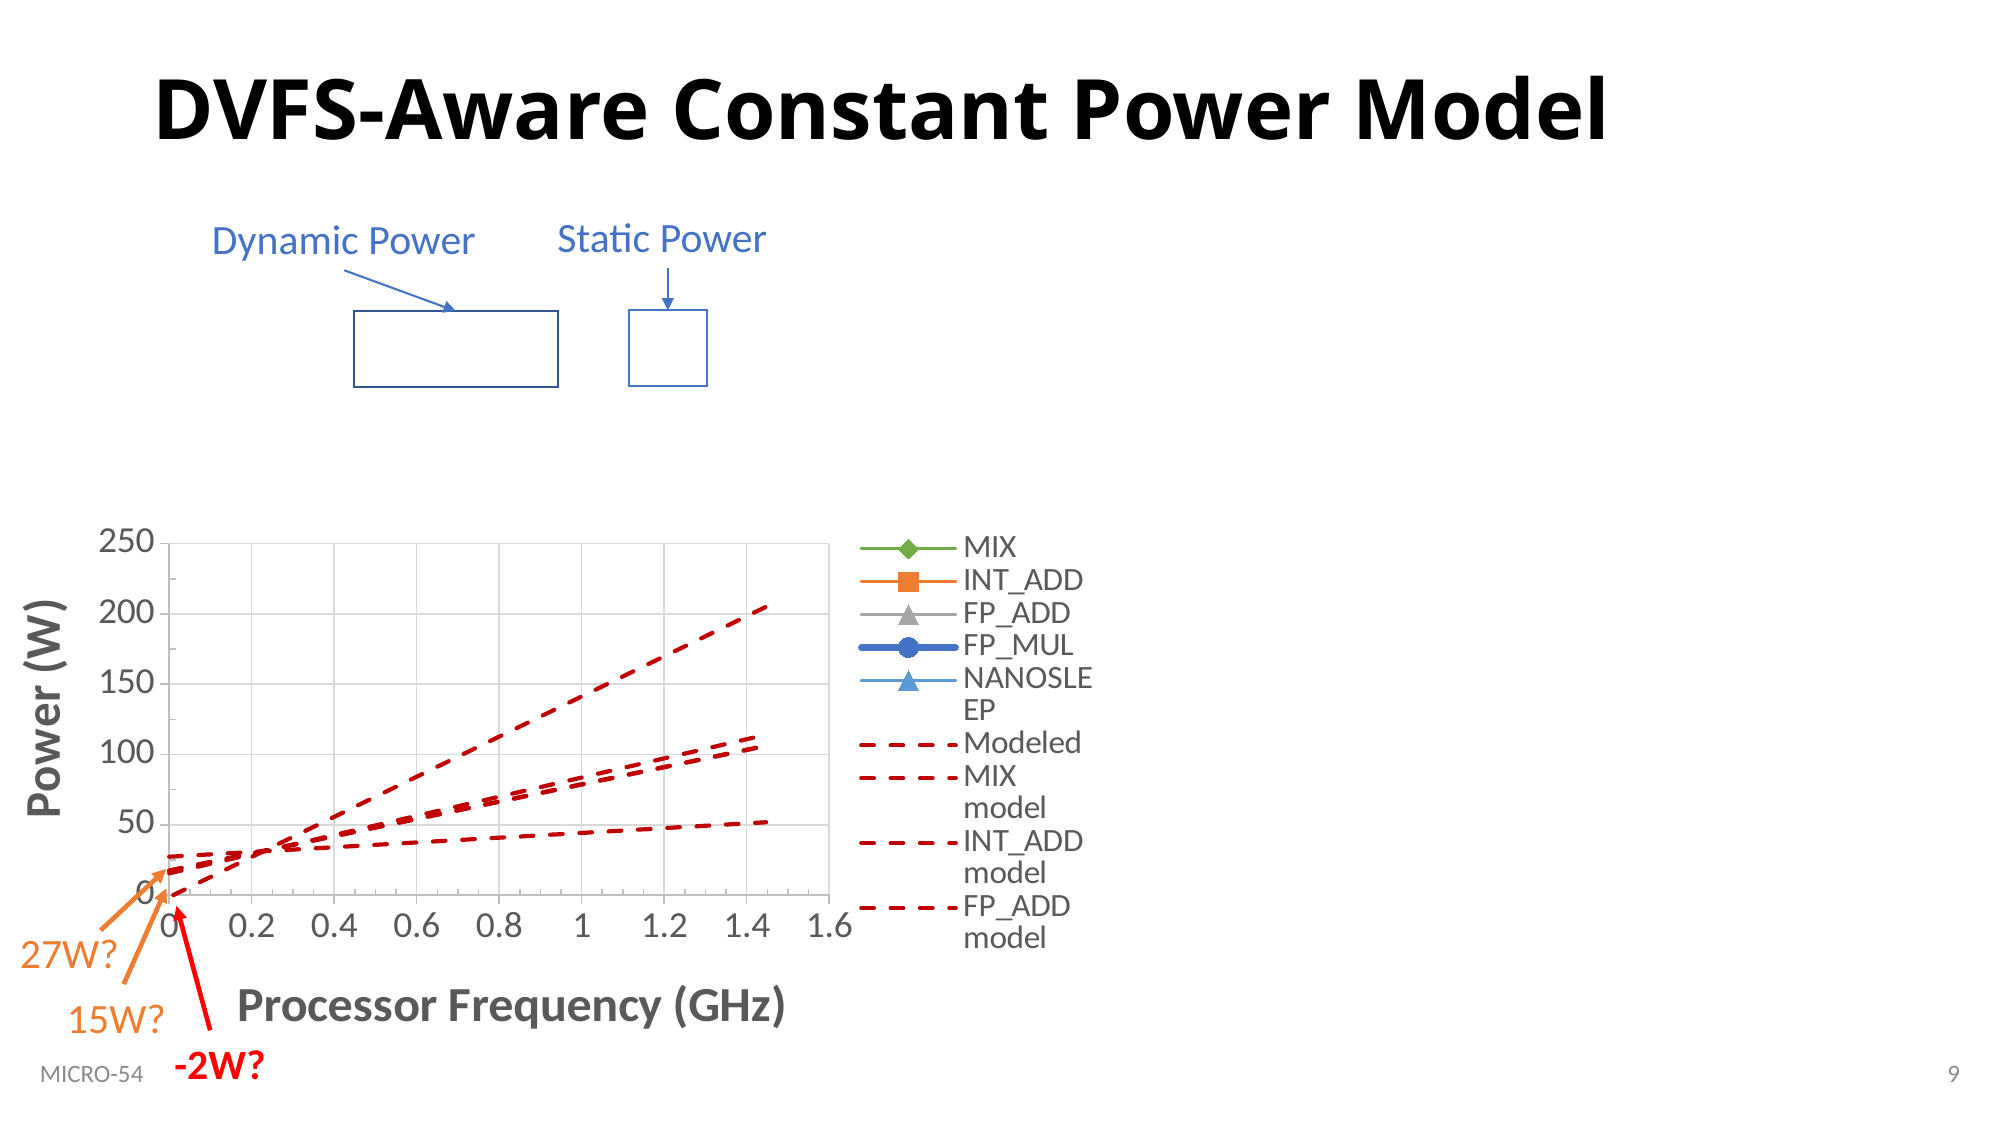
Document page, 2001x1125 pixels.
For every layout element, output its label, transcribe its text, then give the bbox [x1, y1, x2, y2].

text_box -2W? [159, 1048, 294, 1096]
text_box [176, 905, 211, 1031]
title DVFS-Aware Constant Power Model [137, 59, 1863, 278]
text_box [100, 868, 167, 931]
text_box MICRO-54 [24, 1048, 183, 1103]
slide_number 9 [1911, 1042, 1975, 1103]
chart [6, 512, 1114, 1048]
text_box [24, 202, 1043, 494]
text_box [123, 888, 167, 985]
